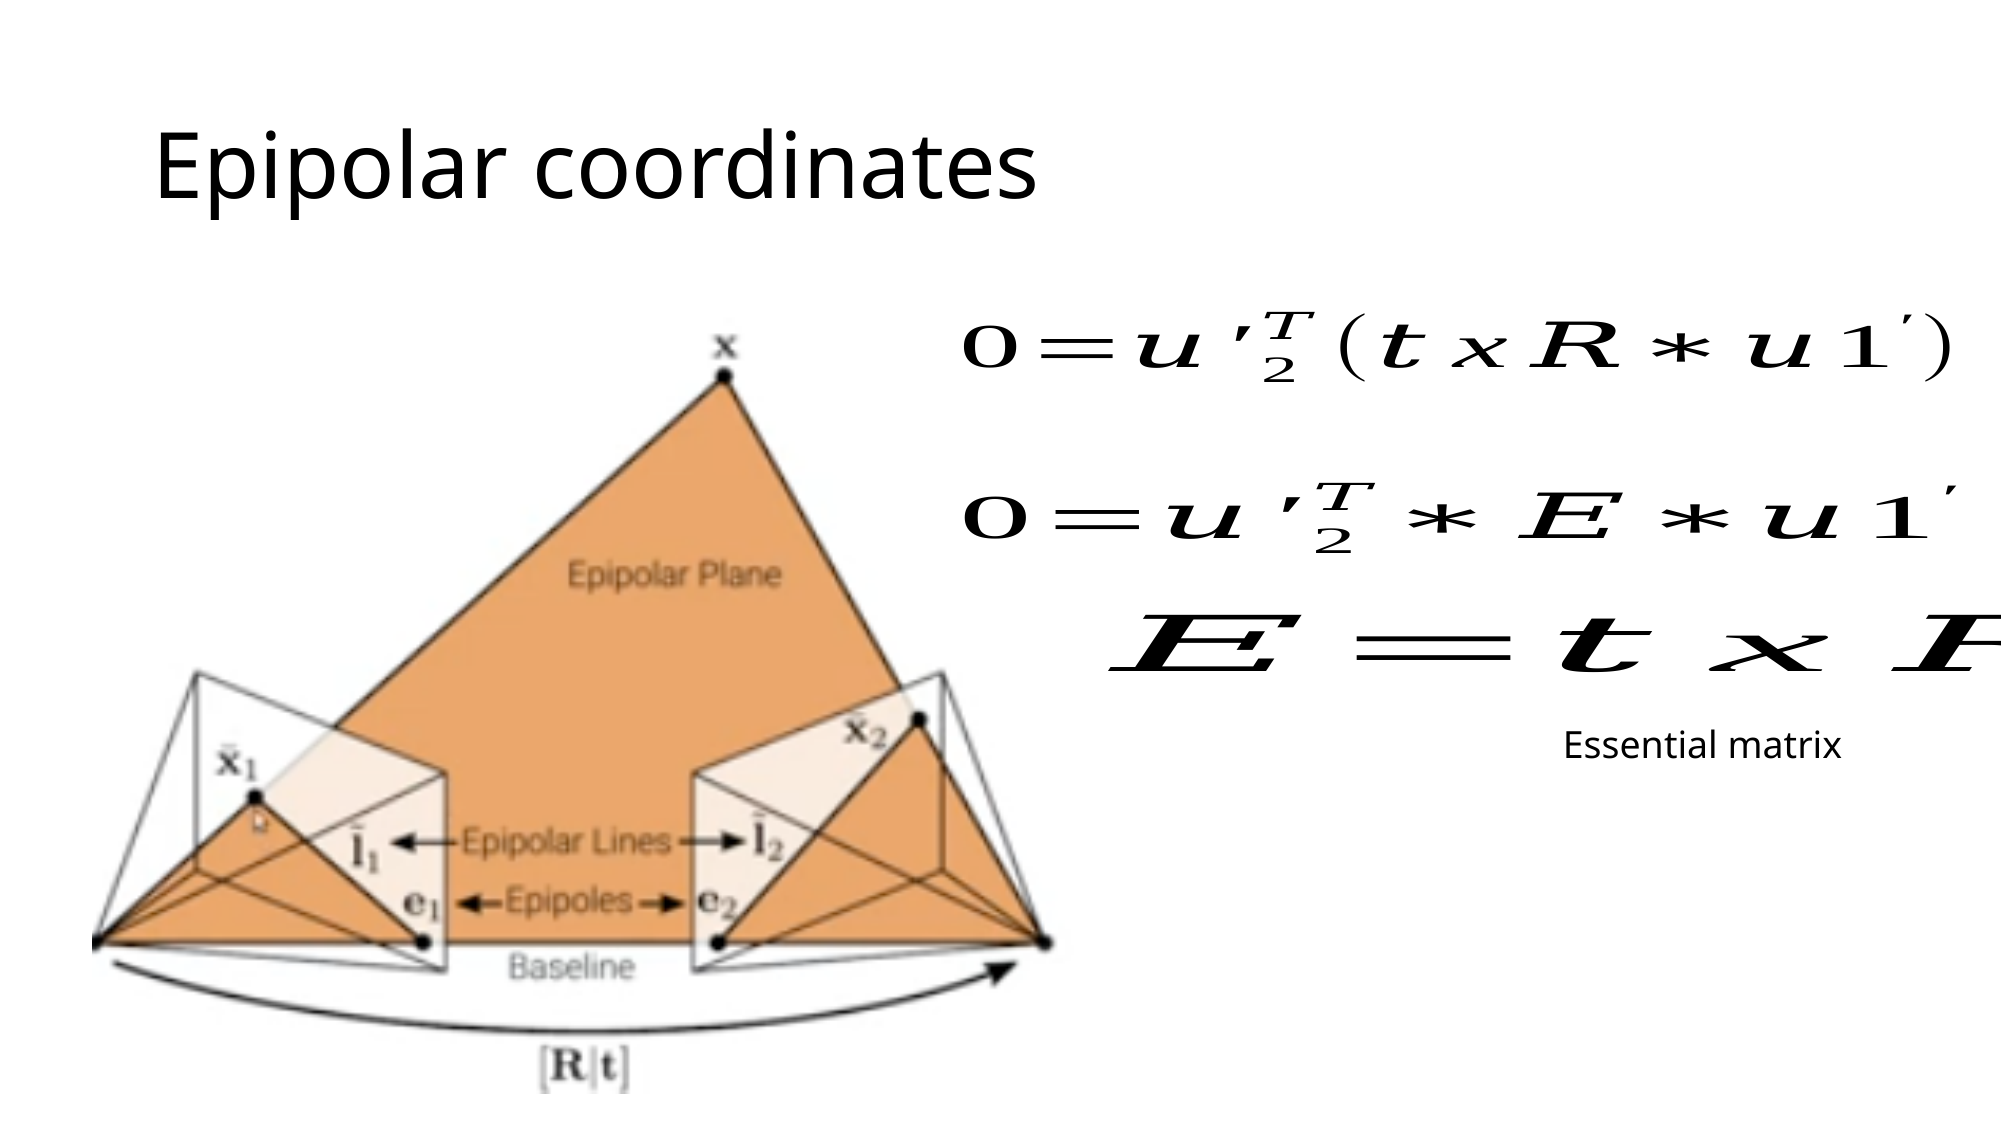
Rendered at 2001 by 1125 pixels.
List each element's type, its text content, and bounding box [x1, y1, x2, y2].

text_box Essential matrix [1548, 714, 1897, 774]
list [92, 293, 1084, 1095]
title Epipolar coordinates [137, 59, 1863, 278]
